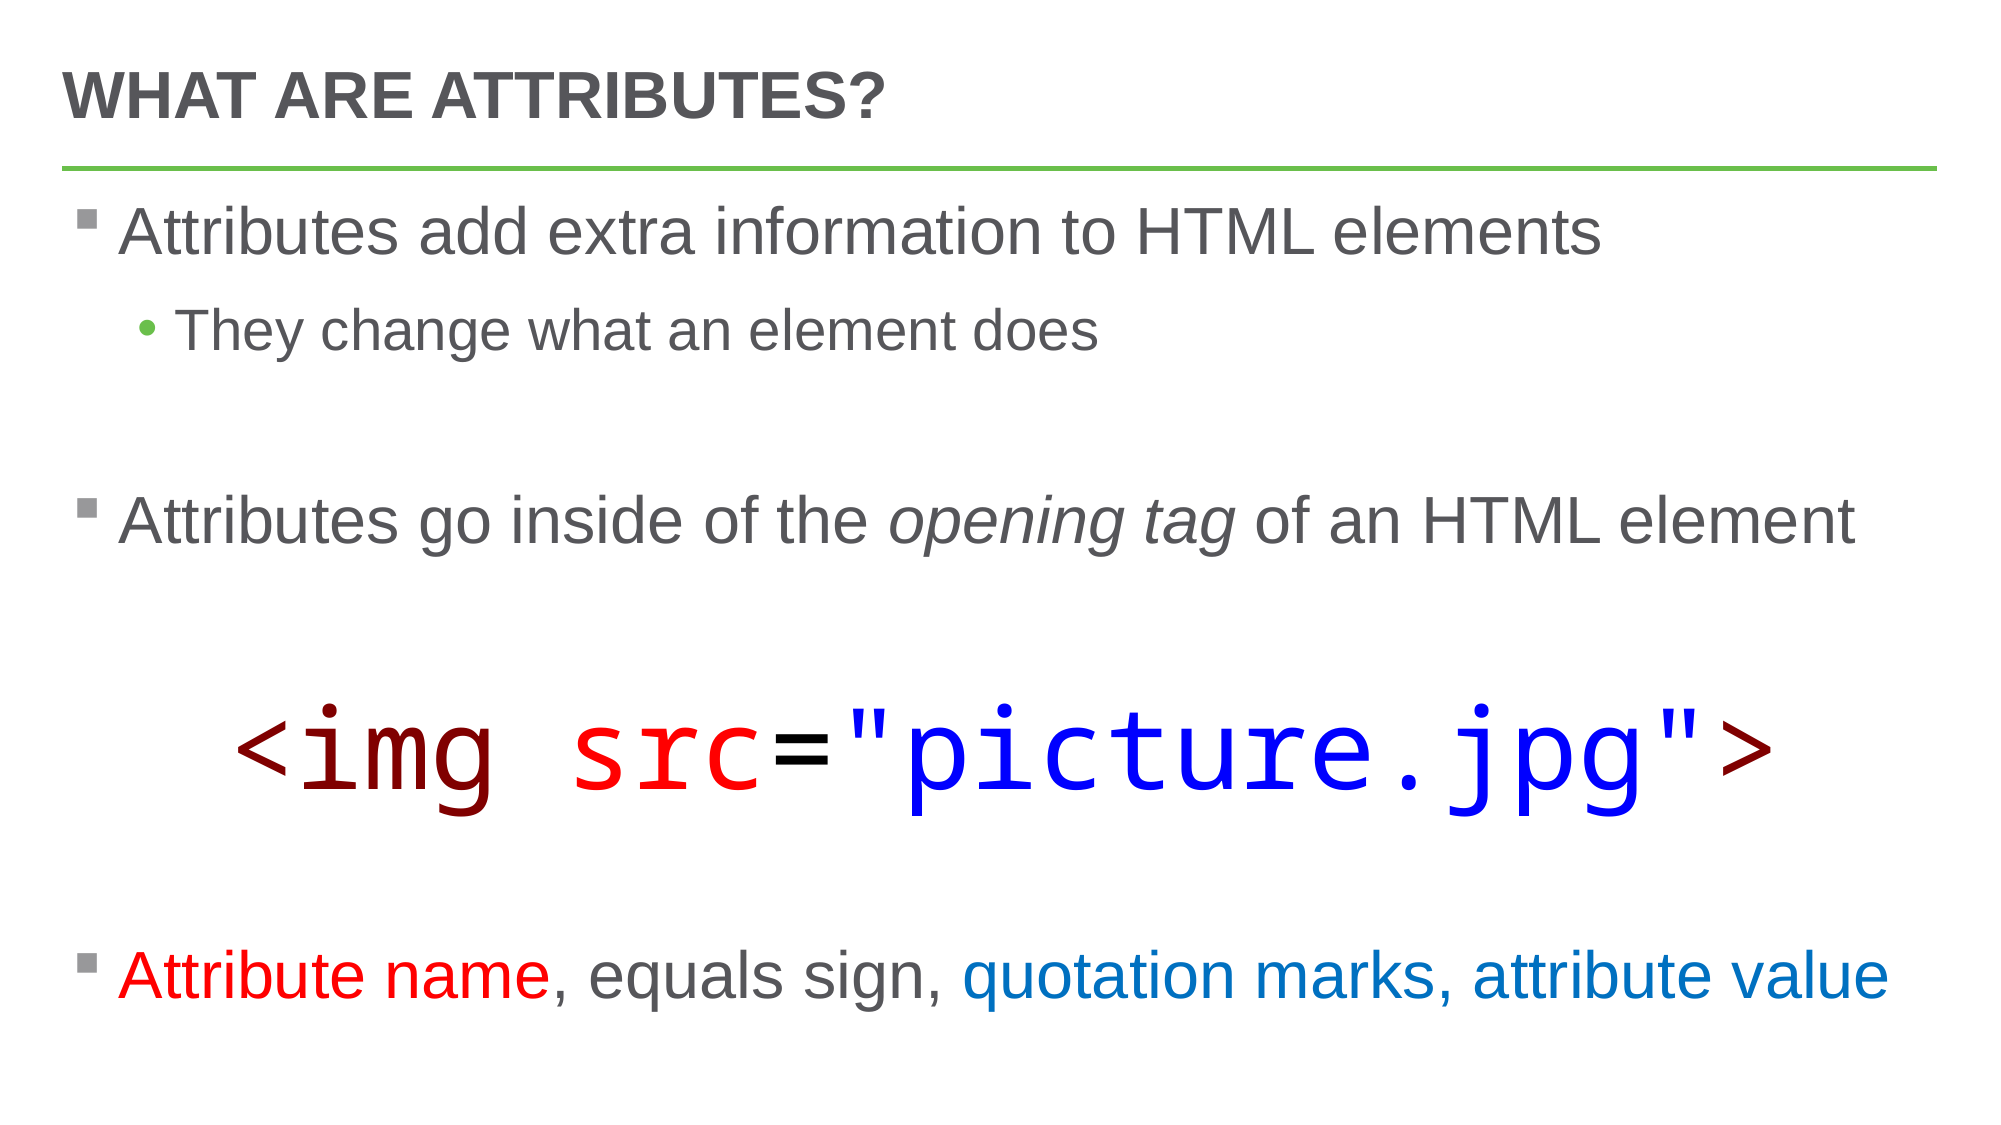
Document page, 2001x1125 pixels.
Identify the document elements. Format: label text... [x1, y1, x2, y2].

title What are attributes? [62, 37, 1938, 150]
list Attributes add extra information to HTML elements They change what an element does Attributes go inside of the opening tag of an HTML element <img src="picture.jpg"> Attribute name, equals sign, quotation marks, attribute value [62, 187, 1938, 1050]
